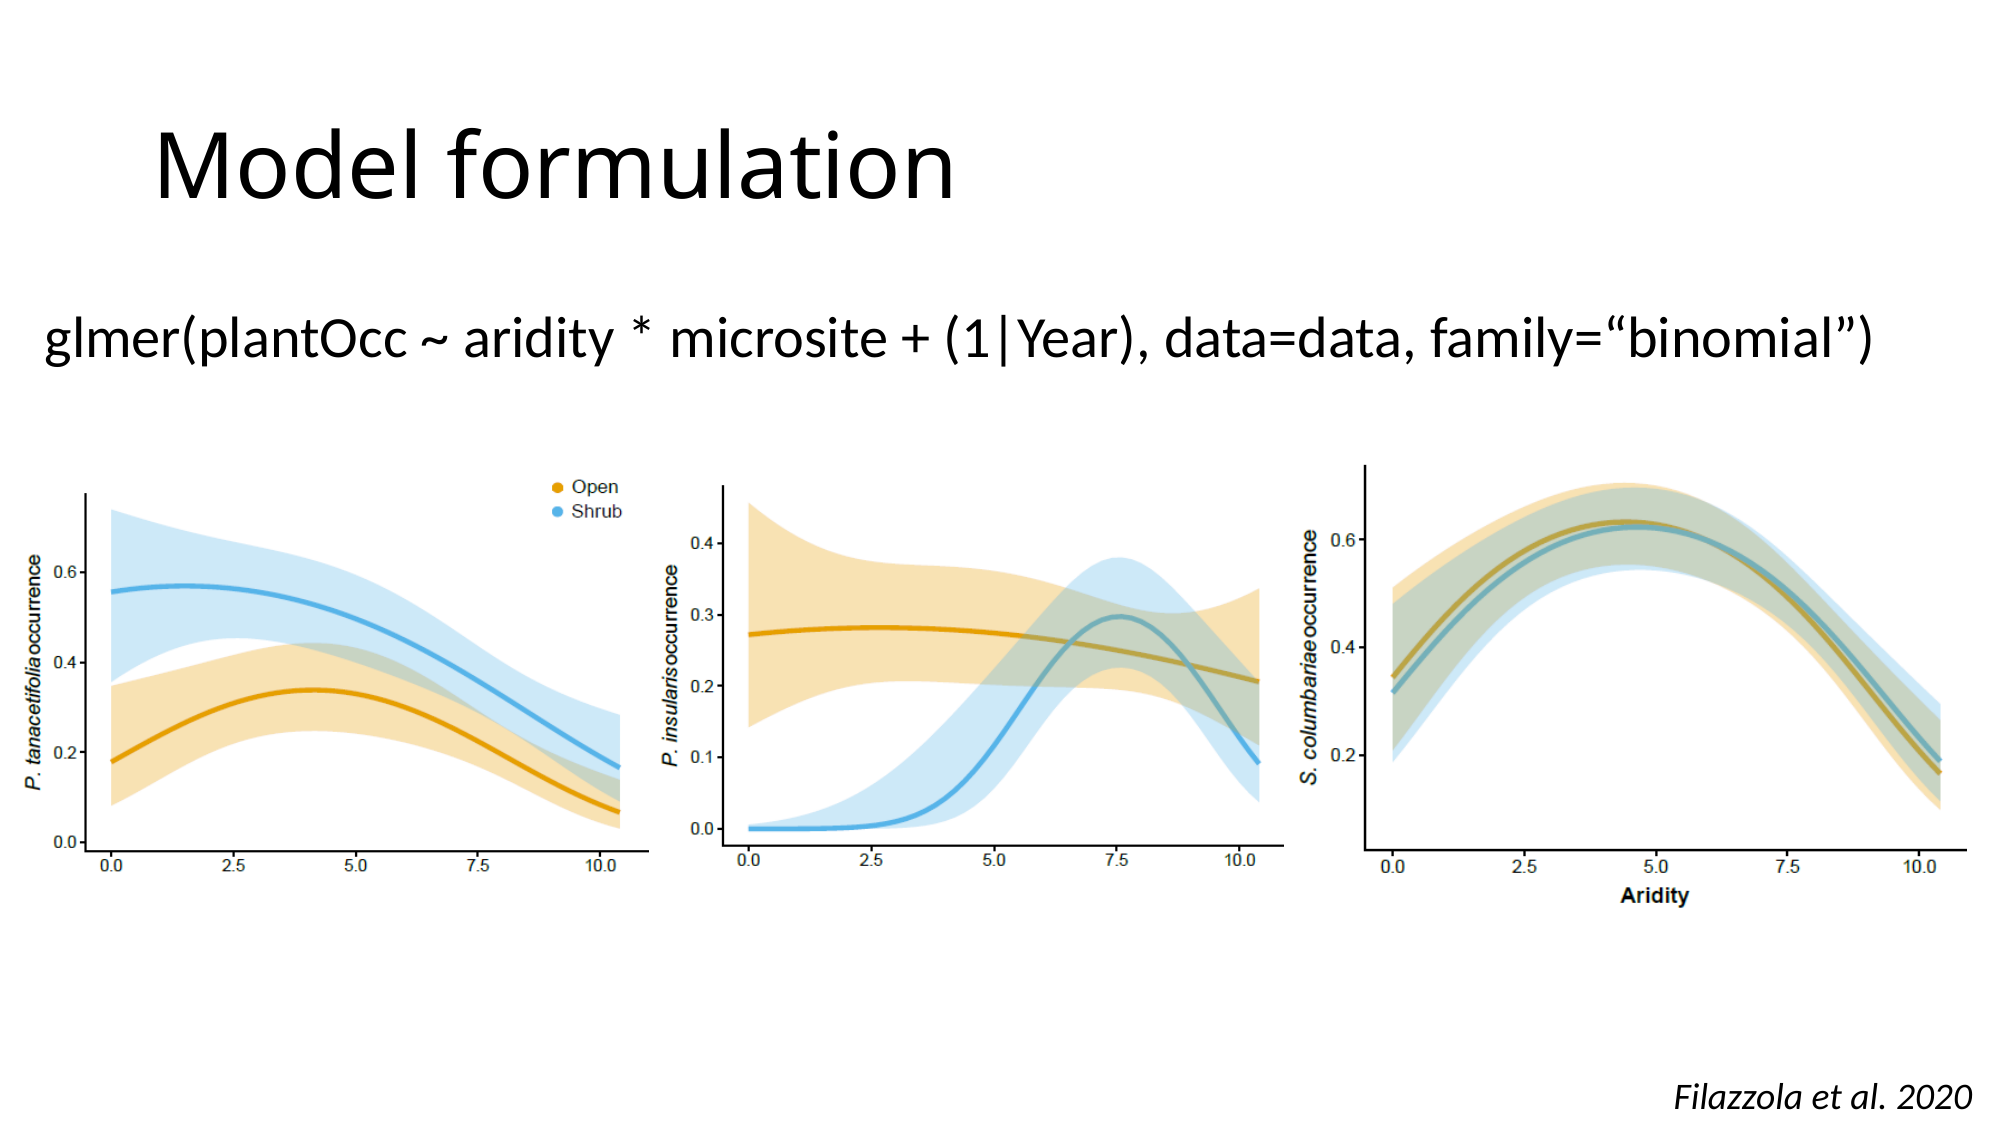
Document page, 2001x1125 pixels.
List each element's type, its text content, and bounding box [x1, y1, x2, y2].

list glmer(plantOcc ~ aridity * microsite + (1|Year), data=data, family=“binomial”) [29, 299, 1980, 413]
picture [1291, 459, 1967, 915]
title Model formulation [137, 59, 1863, 278]
text_box Filazzola et al. 2020 [1658, 1064, 1988, 1125]
picture [656, 474, 1284, 876]
picture [21, 463, 649, 887]
